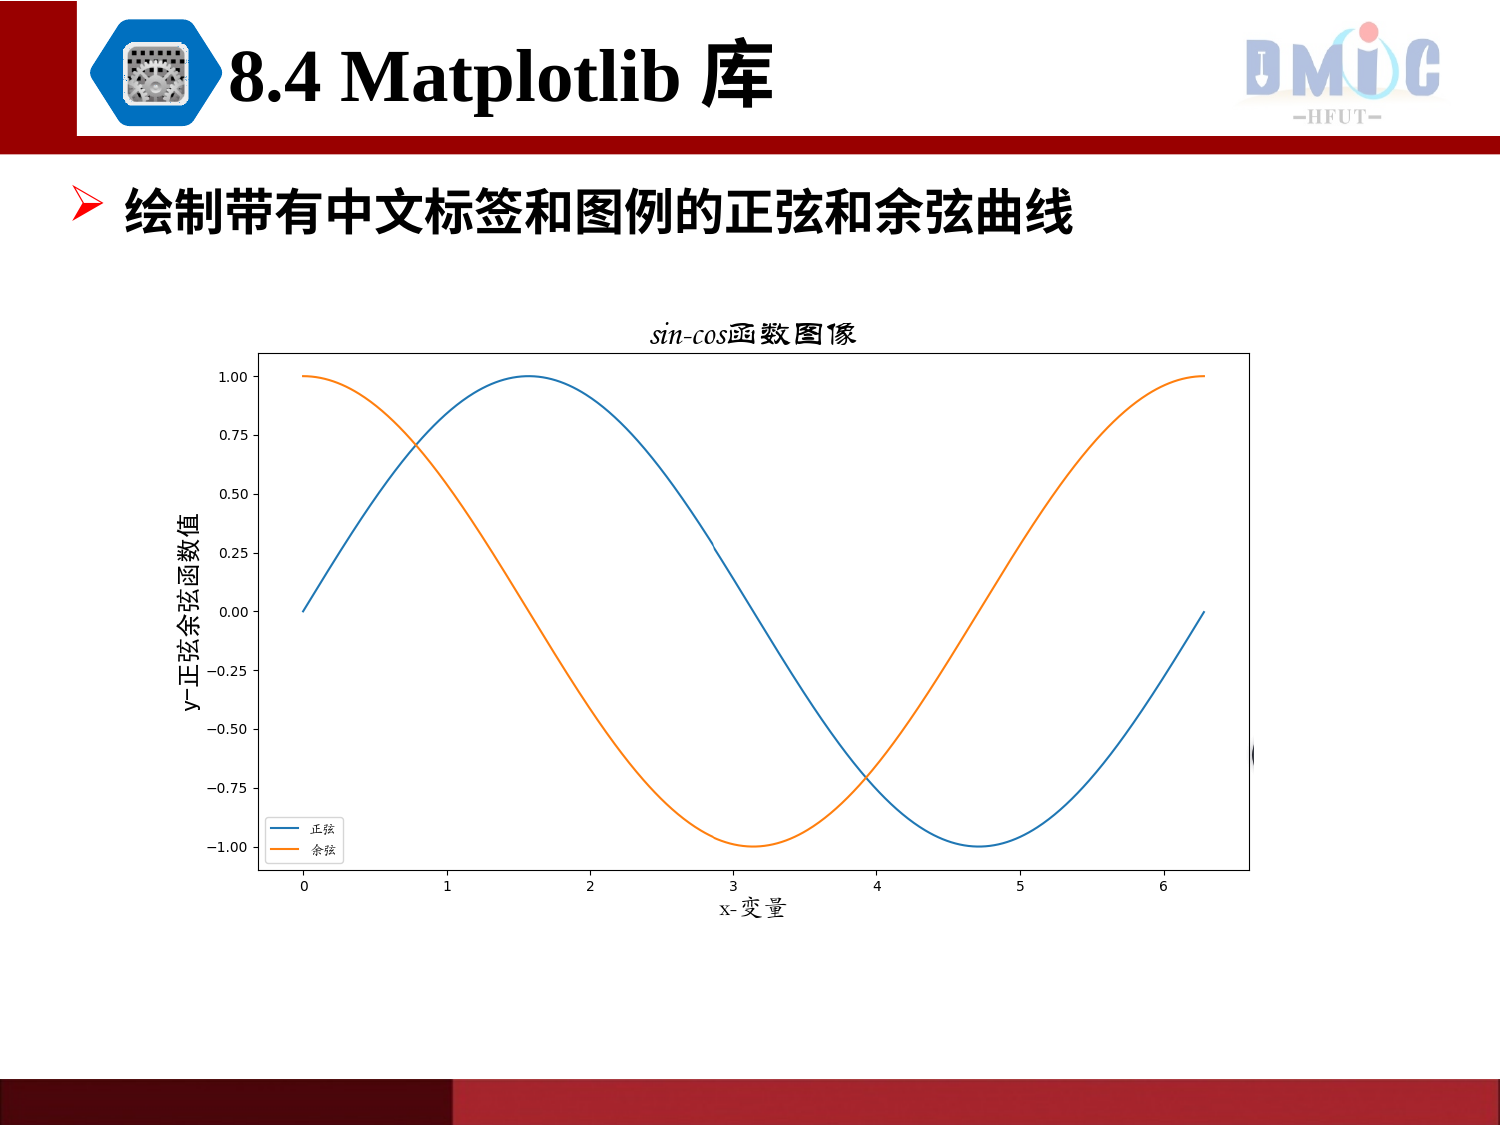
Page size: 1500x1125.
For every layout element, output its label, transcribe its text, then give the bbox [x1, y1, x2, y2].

picture [173, 318, 1255, 920]
picture [0, 1079, 1500, 1125]
text_box 绘制带有中文标签和图例的正弦和余弦曲线 [53, 184, 1403, 669]
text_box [52, 18, 951, 127]
